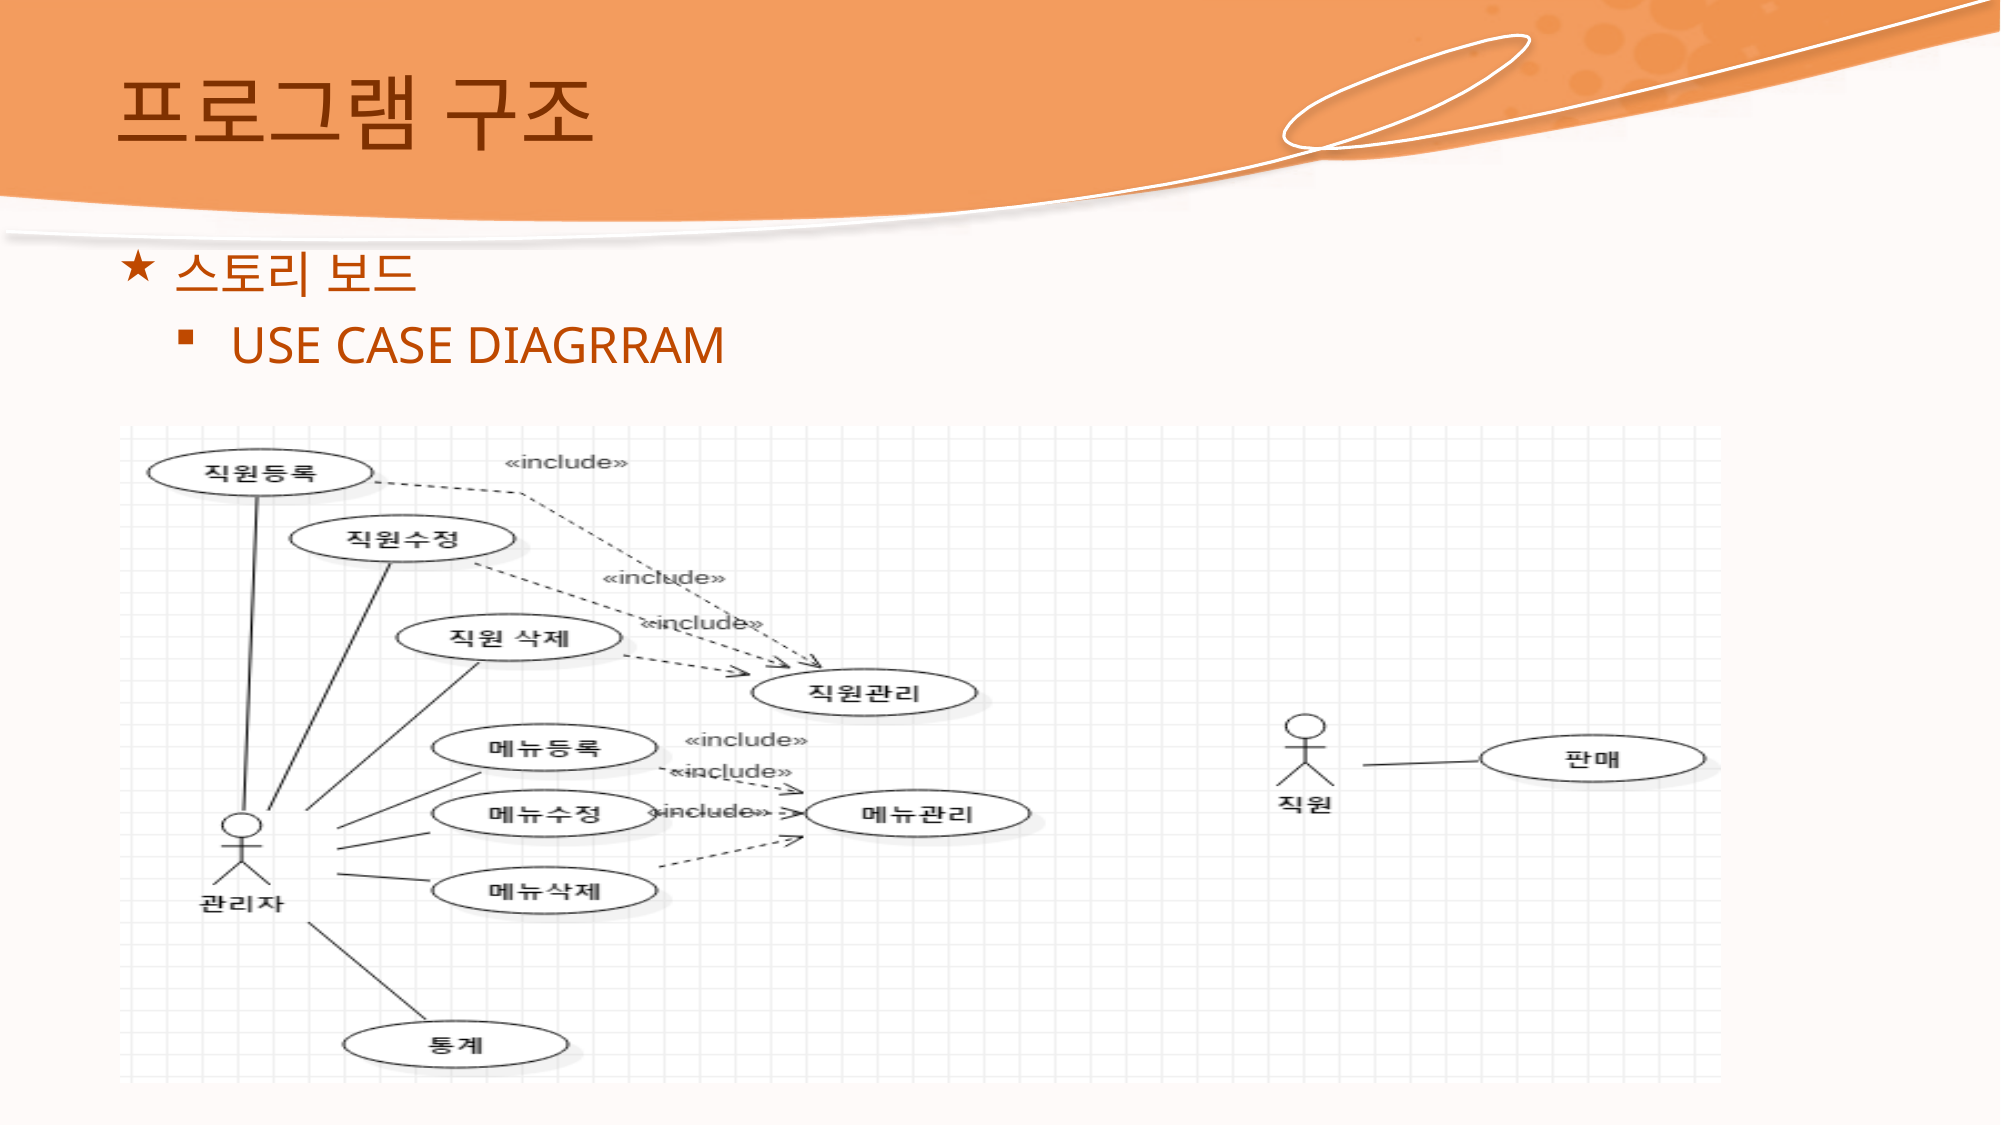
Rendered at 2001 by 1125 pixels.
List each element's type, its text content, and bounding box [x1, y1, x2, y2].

list 스토리 보드 USE CASE DIAGRRAM [100, 236, 1903, 1006]
title 프로그램 구조 [99, 45, 1975, 179]
picture [119, 426, 1722, 1083]
